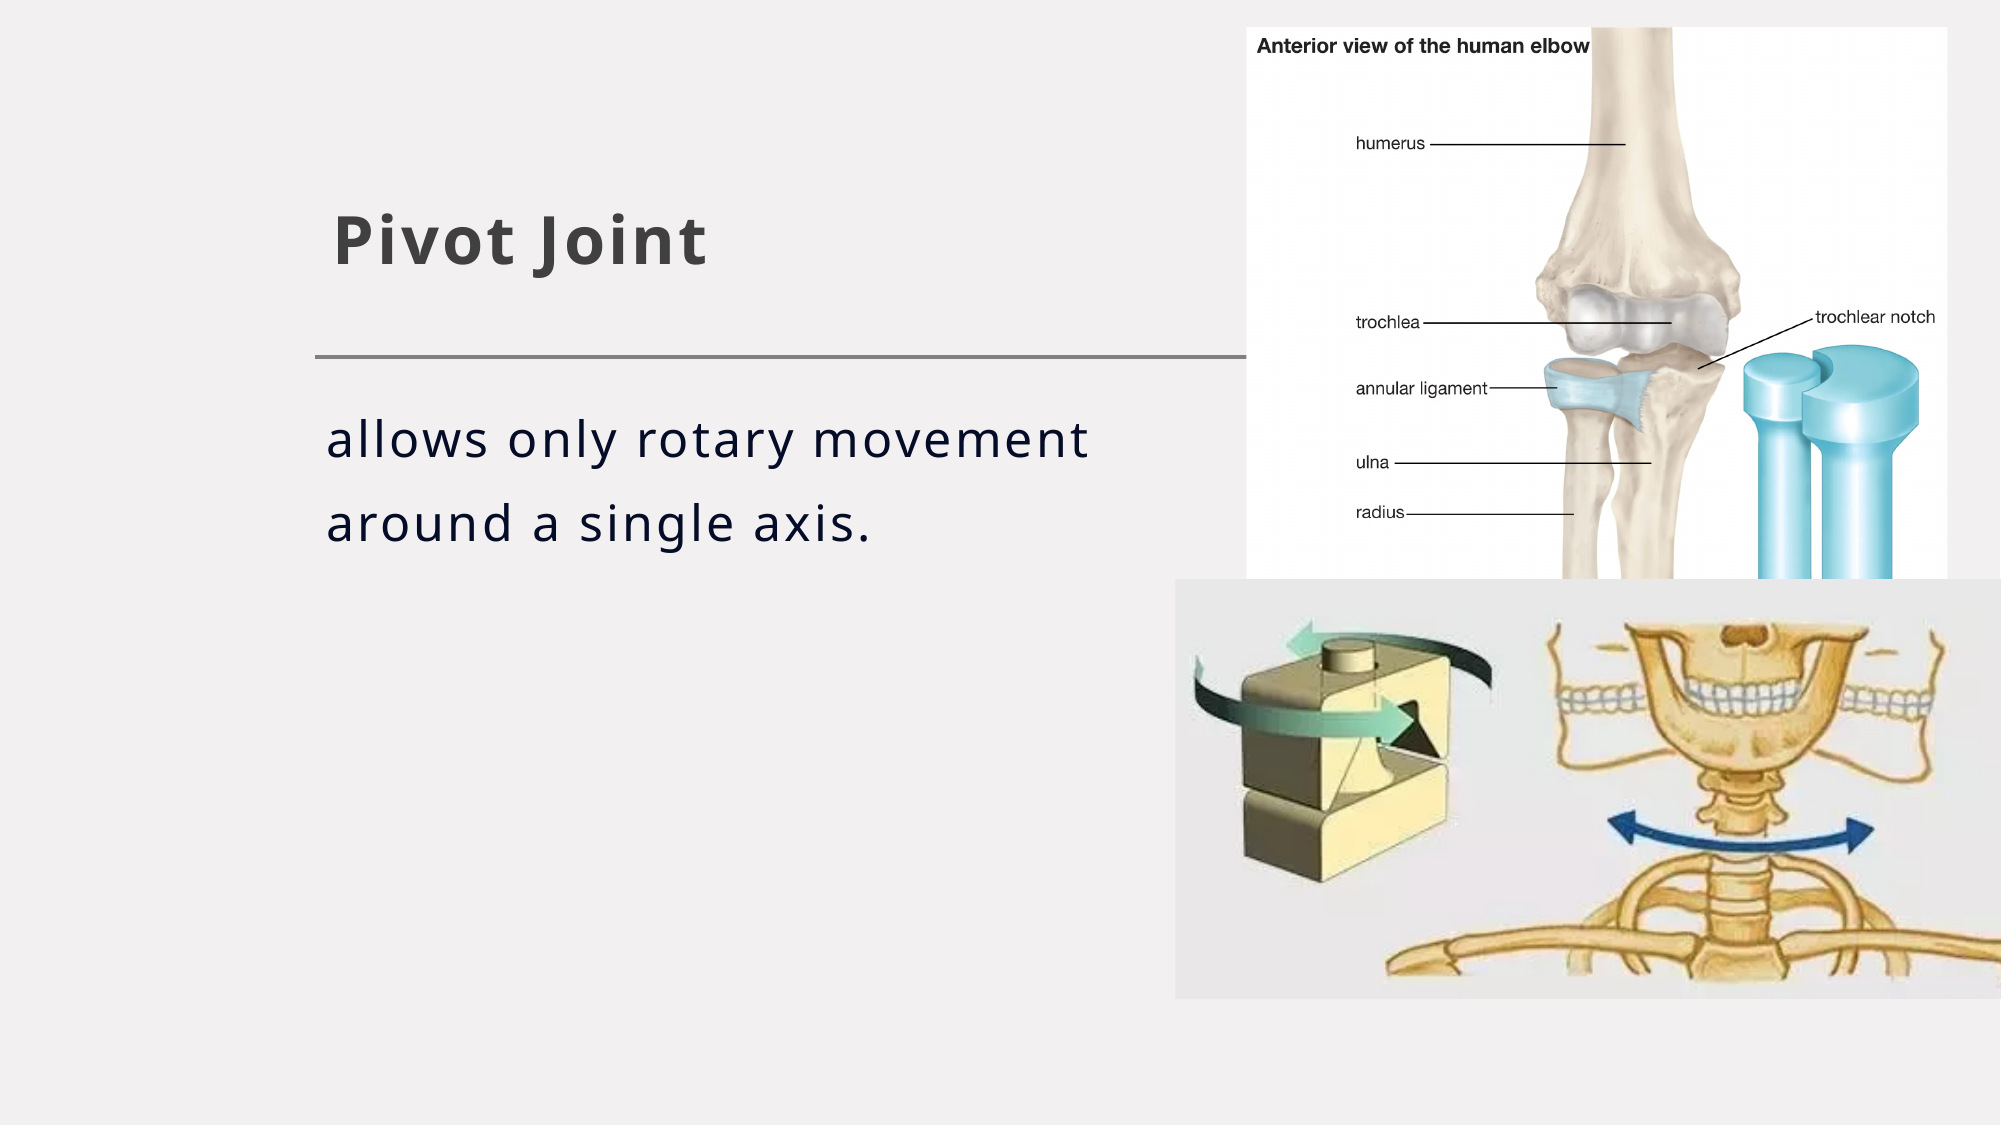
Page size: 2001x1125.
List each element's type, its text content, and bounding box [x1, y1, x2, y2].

list allows only rotary movement around a single axis. [308, 365, 1176, 1039]
title Pivot Joint [315, 72, 1246, 294]
picture [1174, 27, 2001, 999]
